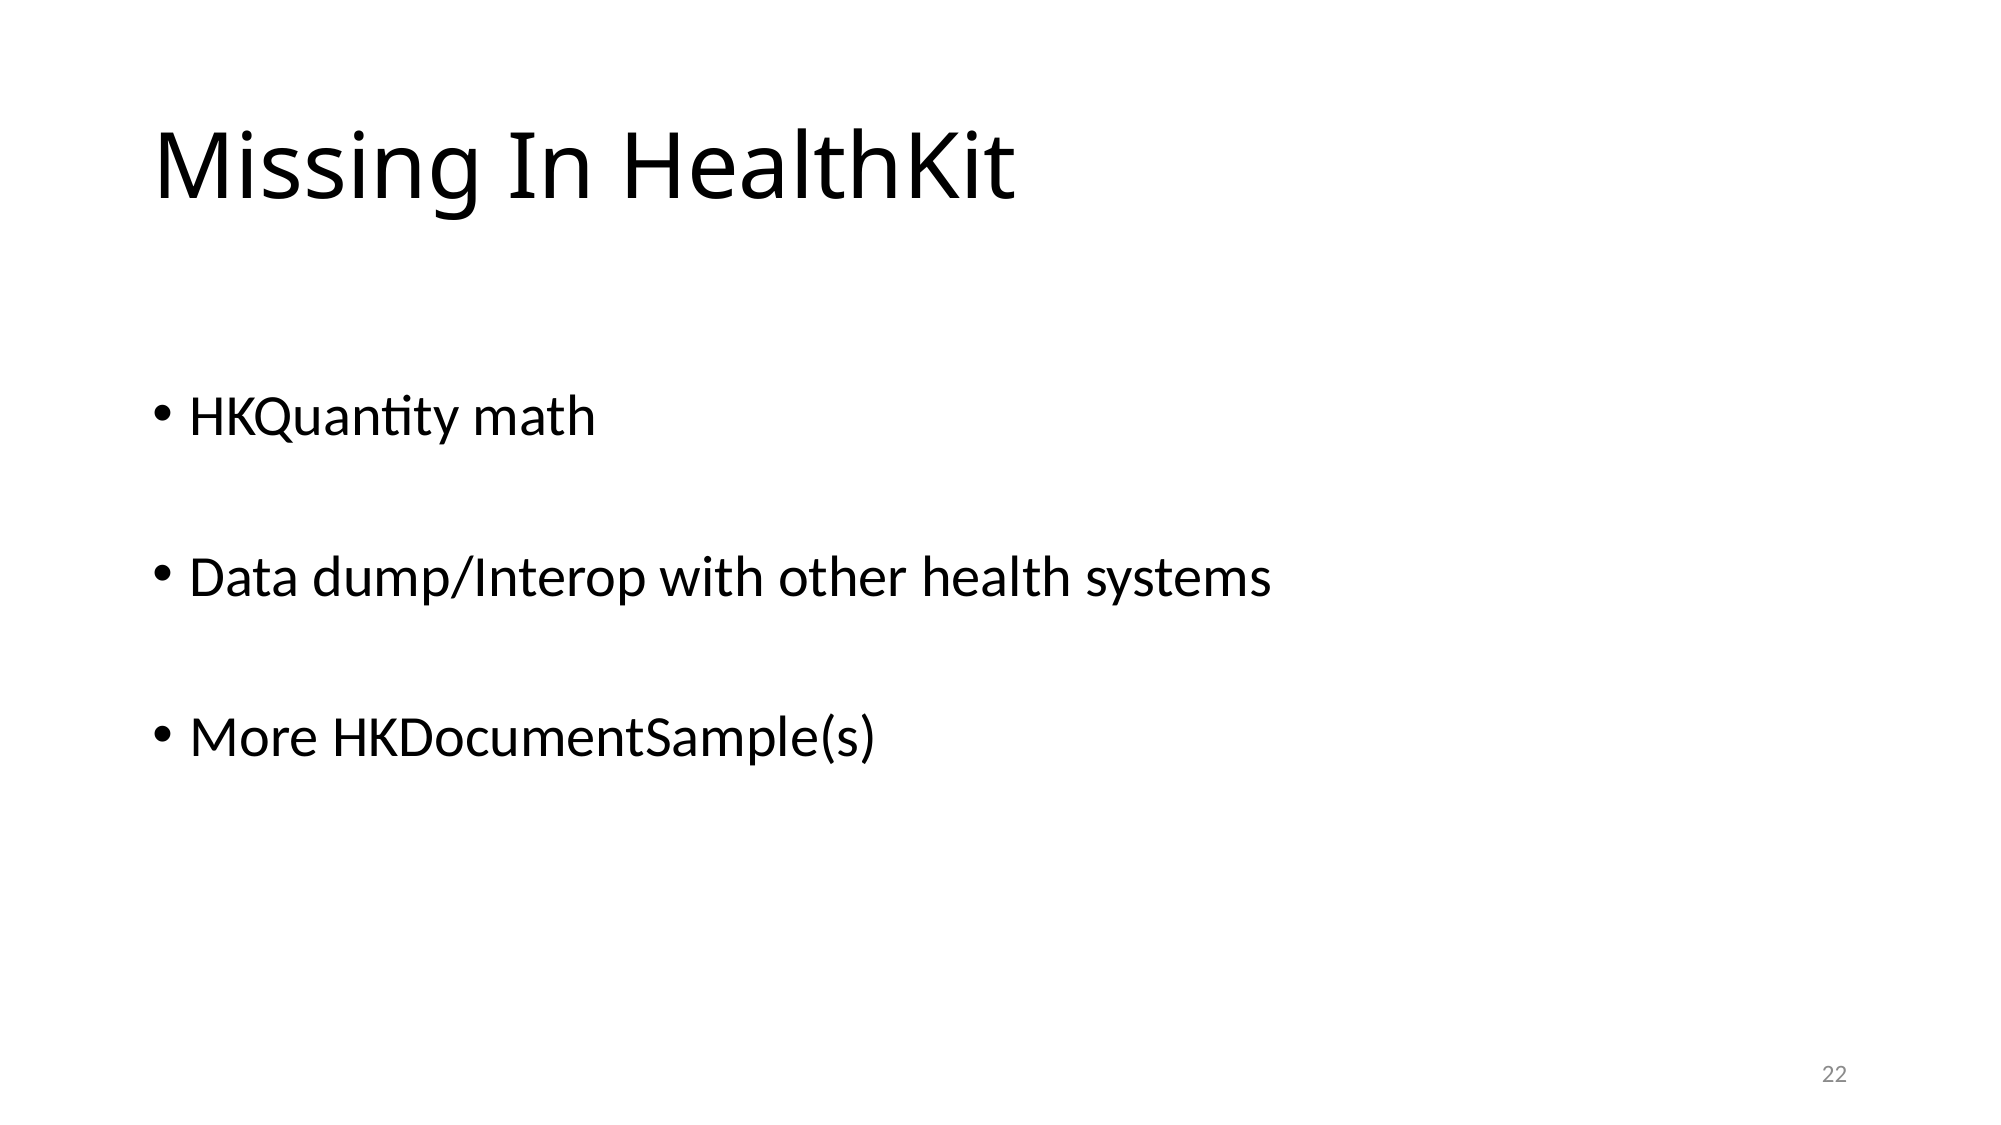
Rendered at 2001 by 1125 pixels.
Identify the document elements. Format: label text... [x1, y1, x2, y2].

list HKQuantity math Data dump/Interop with other health systems More HKDocumentSample(s) [137, 299, 1863, 1014]
title Missing In HealthKit [137, 59, 1863, 278]
slide_number 22 [1412, 1042, 1863, 1103]
